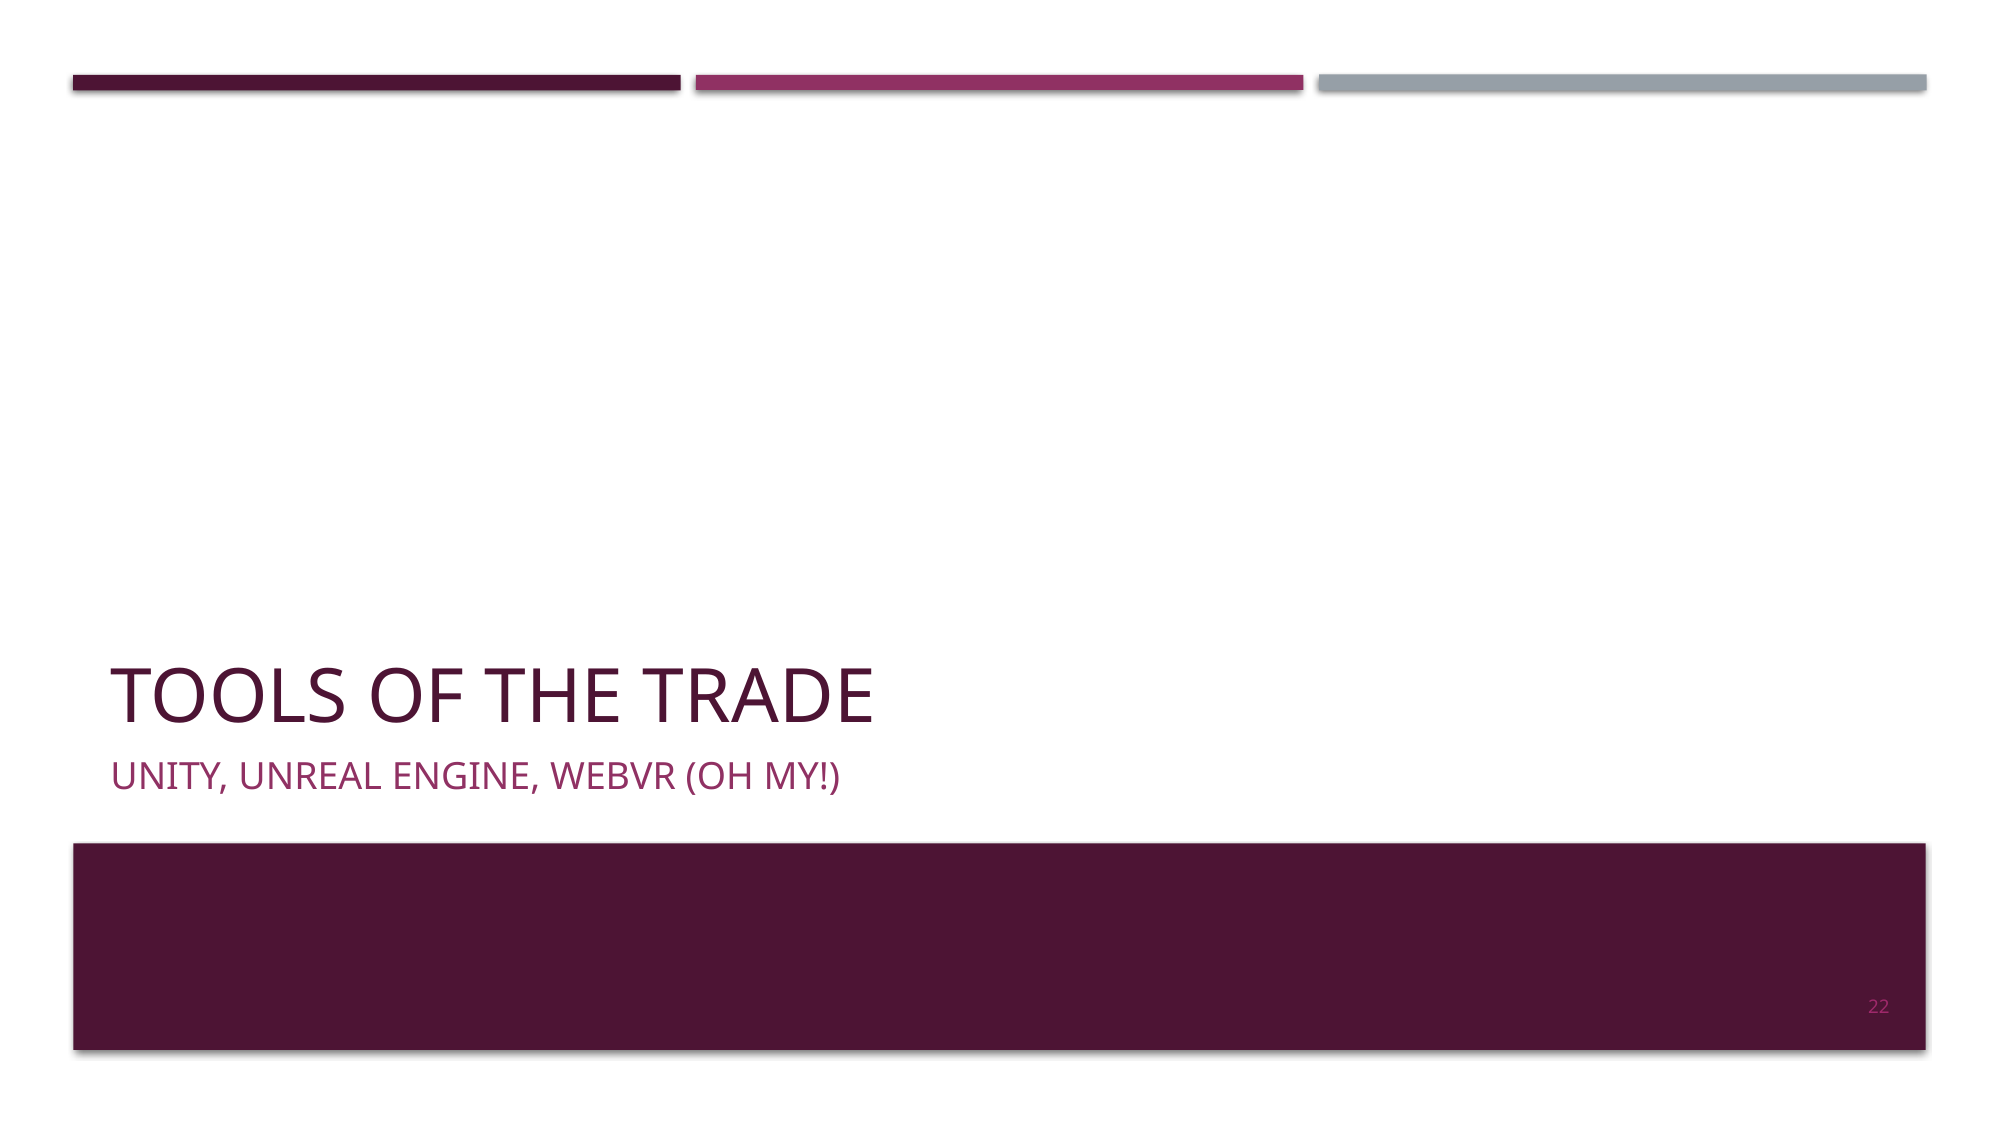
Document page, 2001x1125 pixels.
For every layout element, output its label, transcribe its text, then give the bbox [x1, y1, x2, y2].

list Unity, Unreal Engine, WebVR (Oh My!) [95, 744, 1905, 844]
title Tools of the trade [95, 499, 1905, 744]
slide_number 22 [1732, 977, 1905, 1037]
